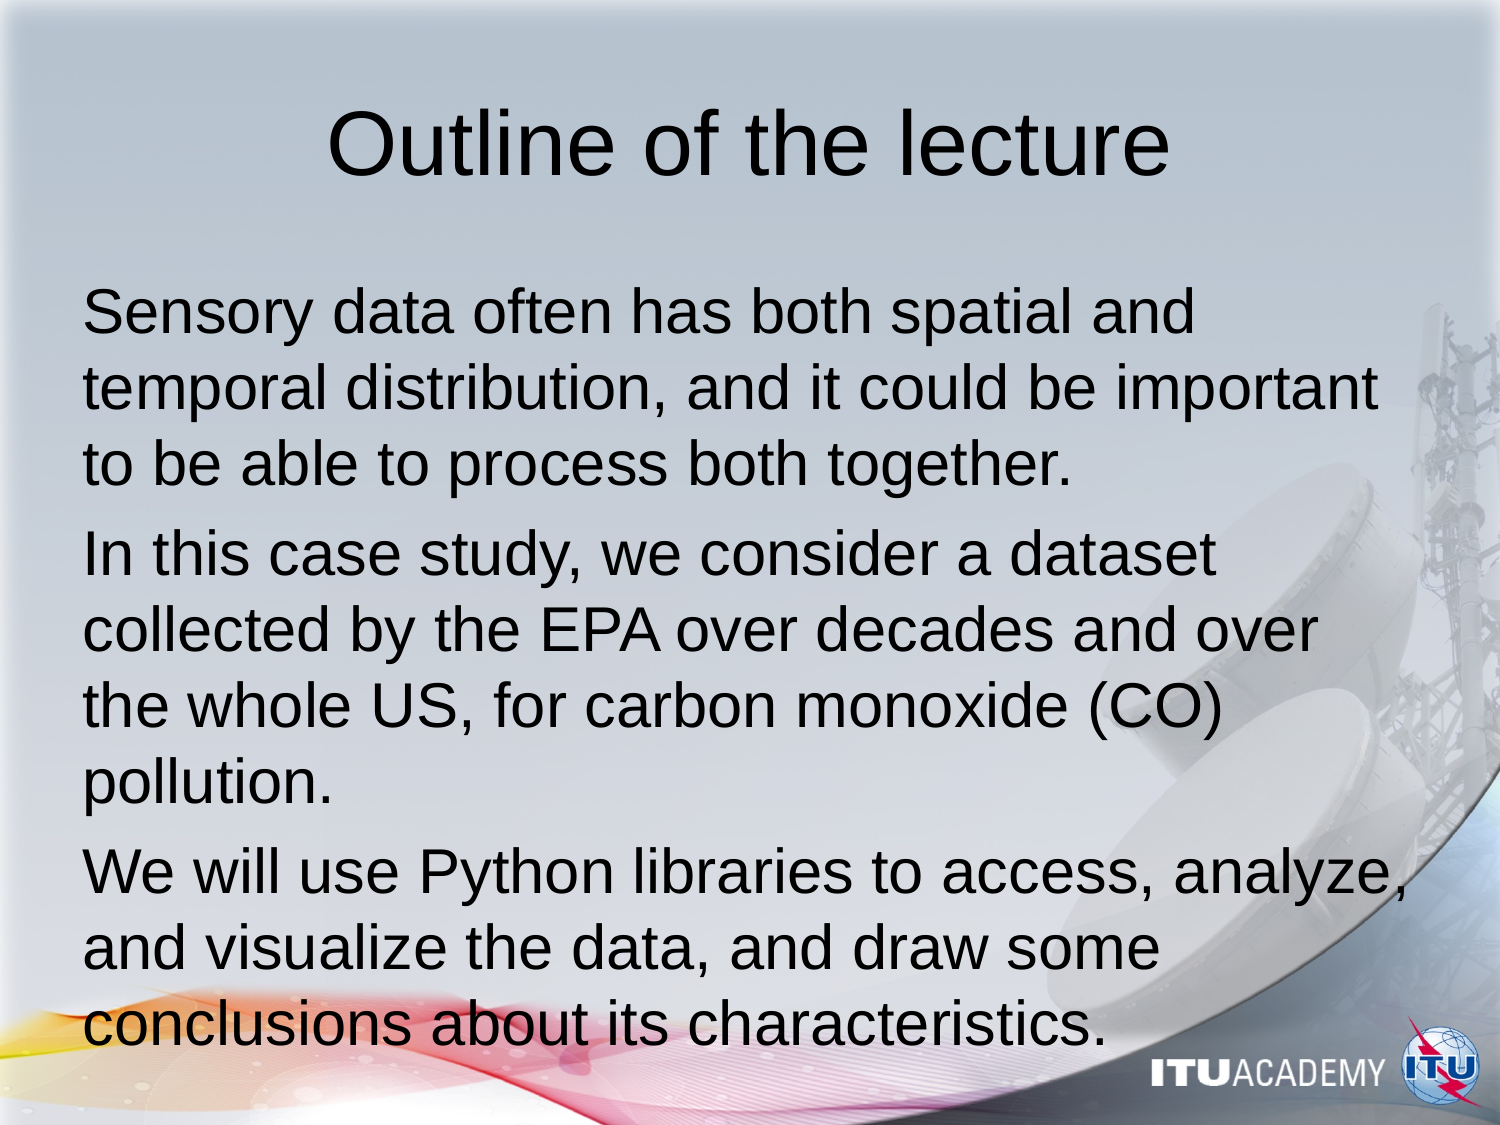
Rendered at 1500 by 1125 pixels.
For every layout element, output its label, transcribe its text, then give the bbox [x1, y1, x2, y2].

list Sensory data often has both spatial and temporal distribution, and it could be important to be able to process both together. In this case study, we consider a dataset collected by the EPA over decades and over the whole US, for carbon monoxide (CO) pollution. We will use Python libraries to access, analyze, and visualize the data, and draw some conclusions about its characteristics. [74, 261, 1426, 1050]
picture [0, 0, 1500, 1125]
title Outline of the lecture [74, 44, 1426, 234]
